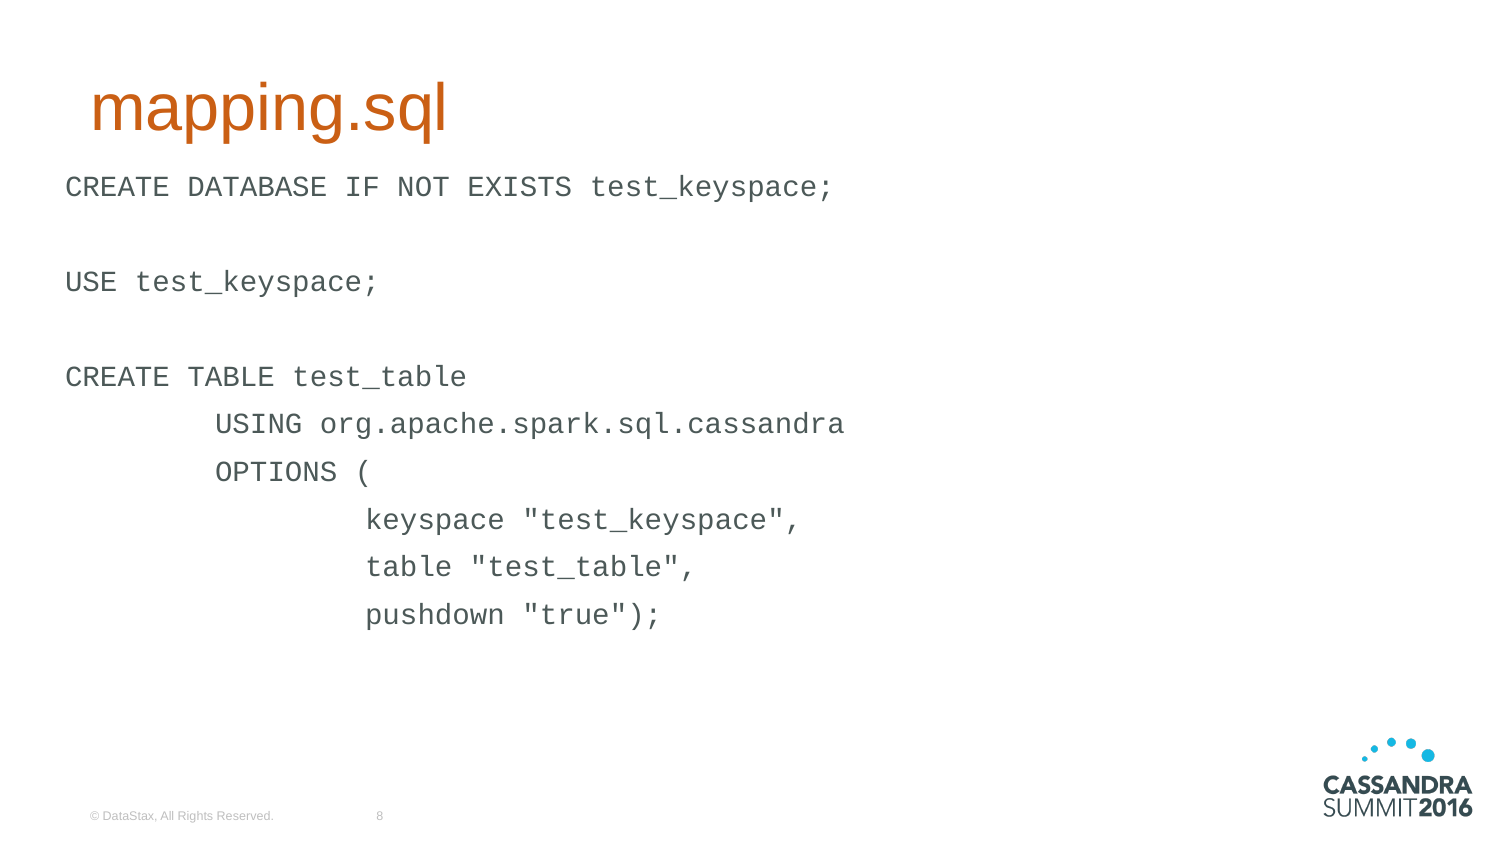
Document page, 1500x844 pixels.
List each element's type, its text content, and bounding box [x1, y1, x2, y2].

title mapping.sql [75, 33, 1425, 175]
slide_number 8 [346, 793, 414, 839]
picture [1320, 734, 1475, 819]
text_box CREATE DATABASE IF NOT EXISTS test_keyspace; USE test_keyspace; CREATE TABLE test_table USING org.apache.spark.sql.cassandra OPTIONS ( keyspace "test_keyspace", table "test_table", pushdown "true"); [49, 159, 1400, 787]
footer © DataStax, All Rights Reserved. [75, 793, 337, 839]
